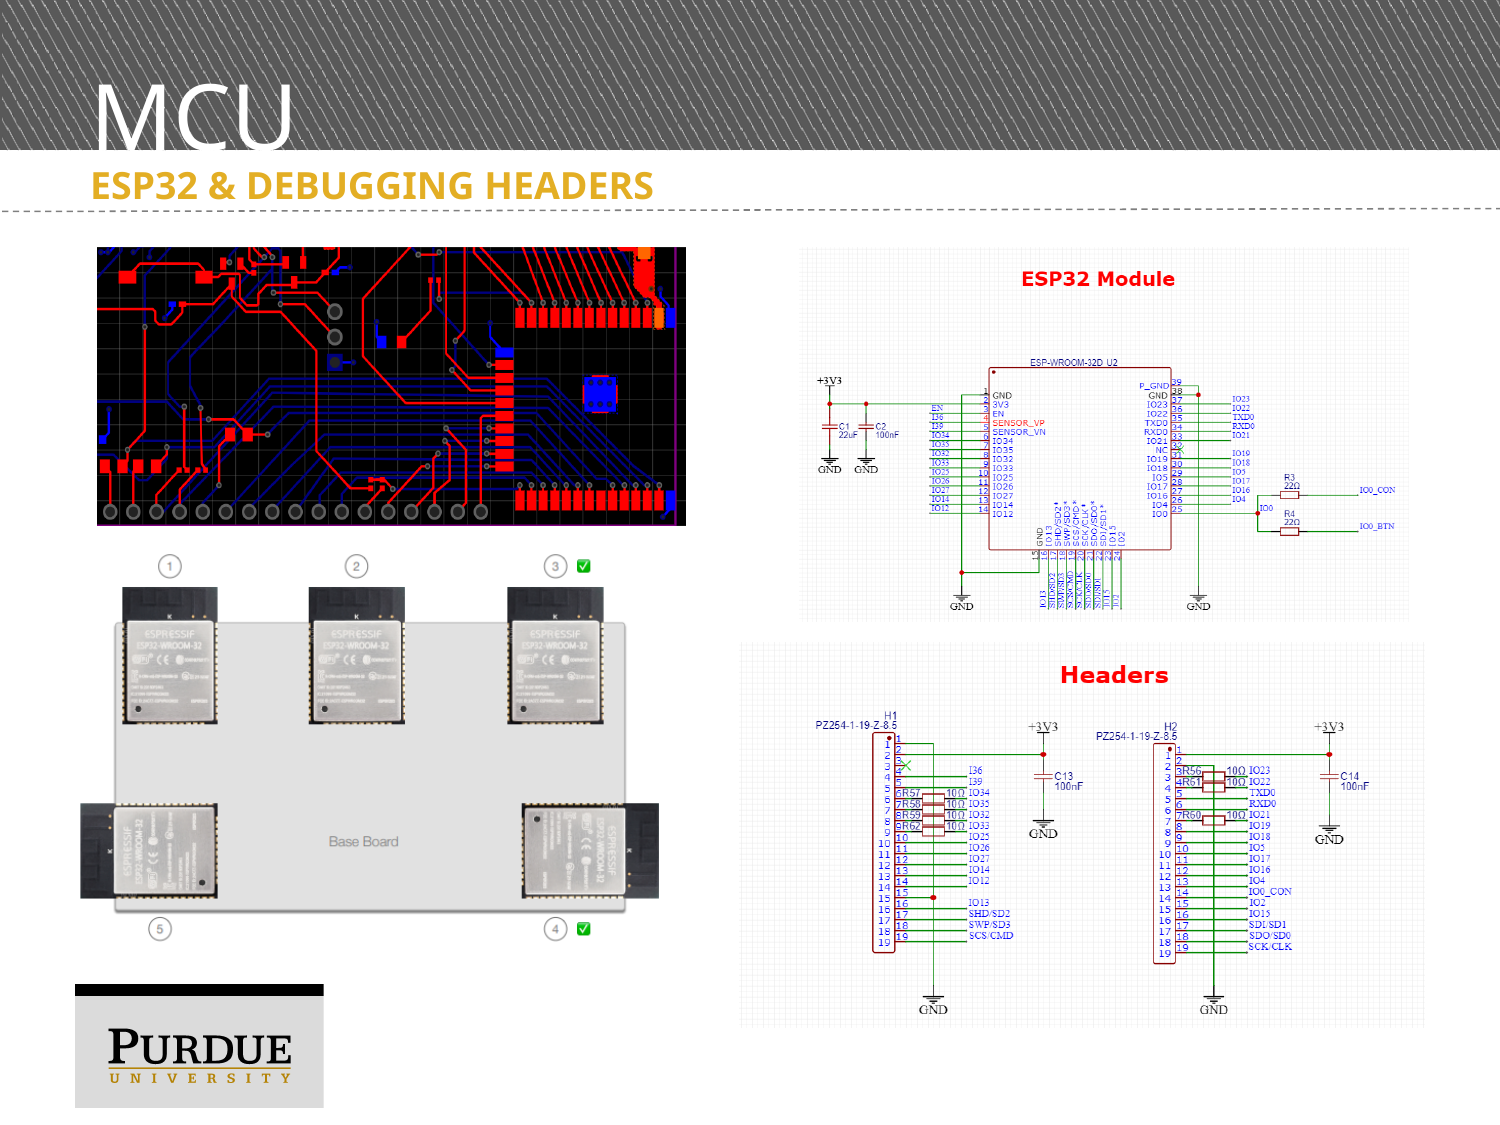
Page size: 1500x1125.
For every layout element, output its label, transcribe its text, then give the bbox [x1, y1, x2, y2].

list ESP32 & DEBUGGING HEADERS [75, 154, 1425, 228]
title MCU [75, 51, 1427, 175]
picture [74, 984, 324, 1108]
picture [799, 247, 1410, 623]
picture [19, 545, 704, 959]
picture [97, 247, 686, 526]
picture [2, 0, 1500, 151]
picture [739, 642, 1426, 1029]
